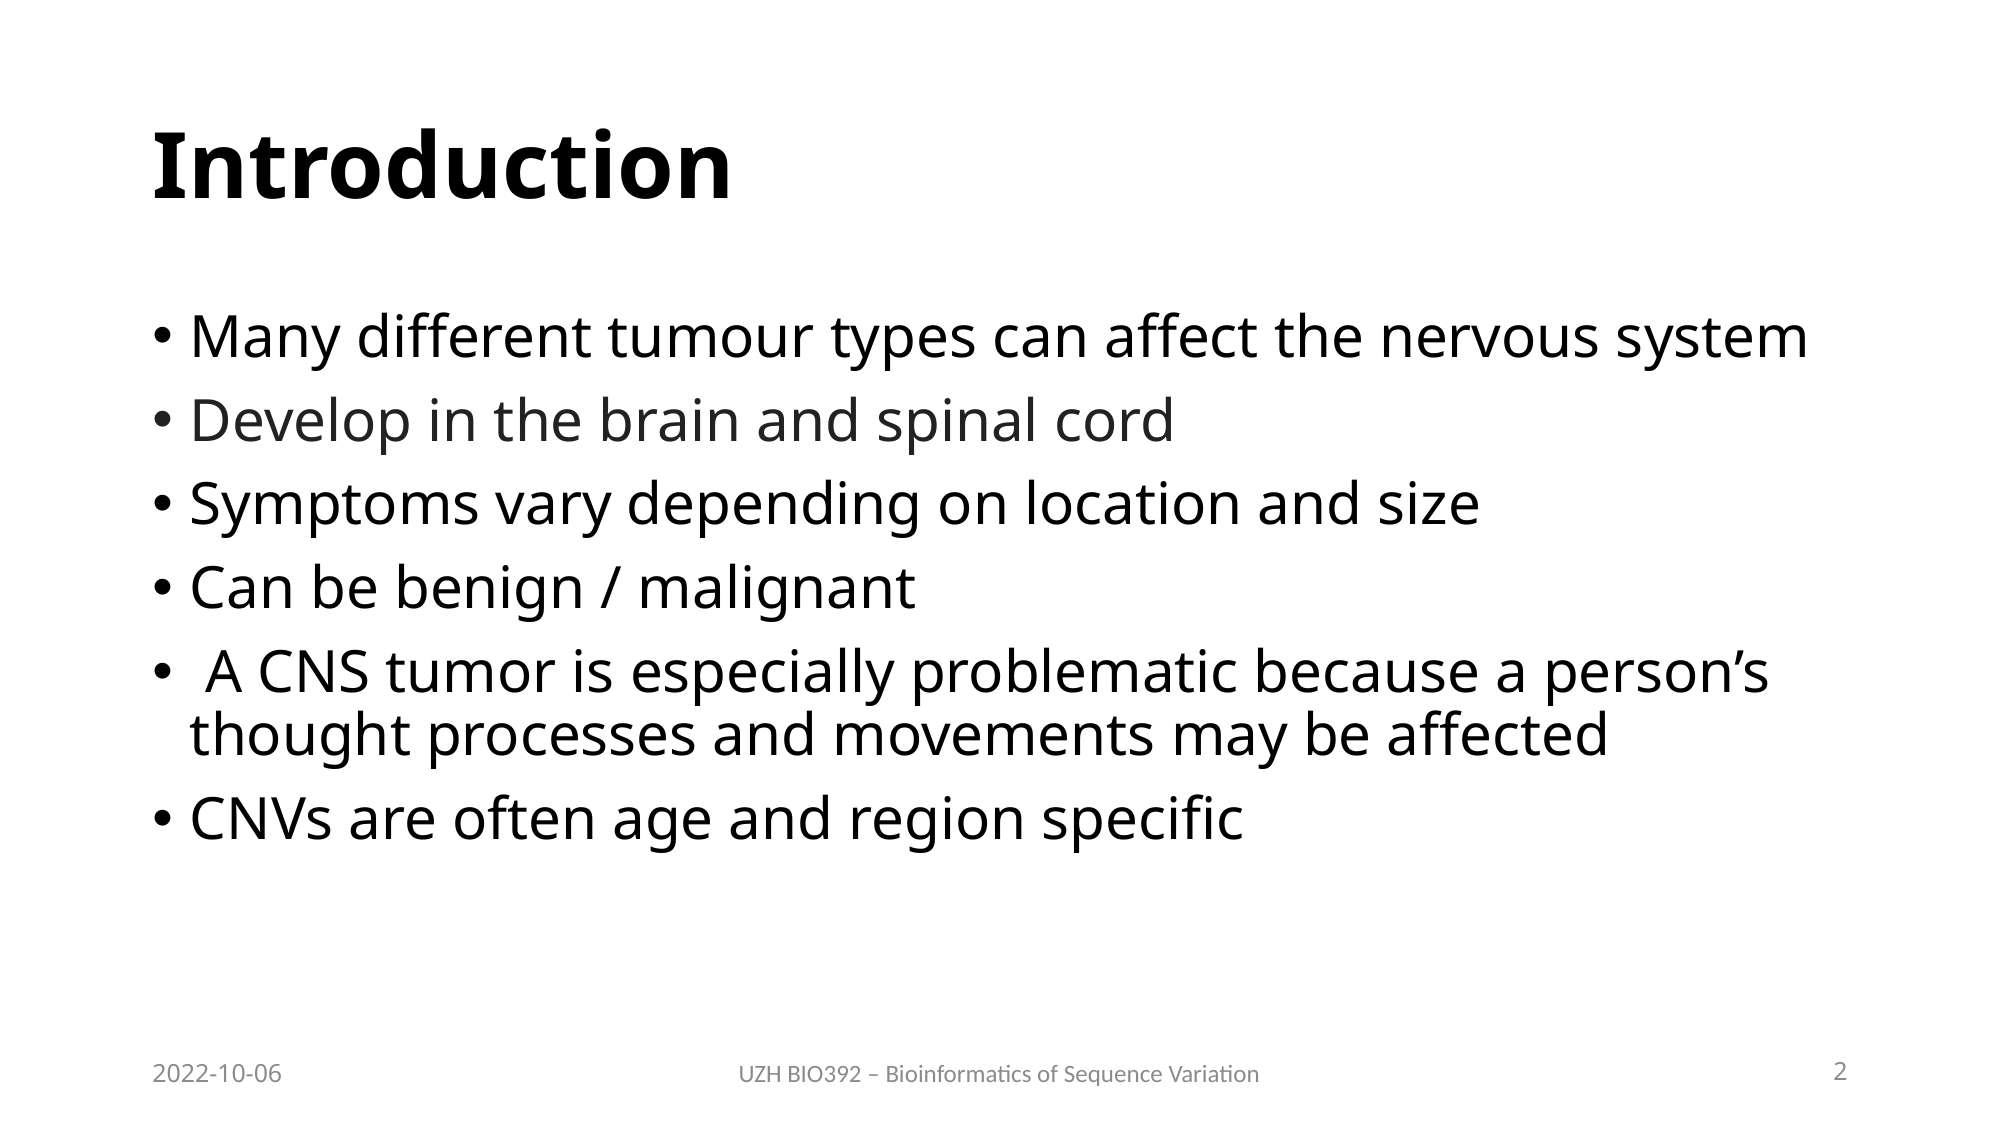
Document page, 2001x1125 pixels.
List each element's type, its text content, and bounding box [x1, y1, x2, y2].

list Many different tumour types can affect the nervous system Develop in the brain and spinal cord Symptoms vary depending on location and size Can be benign / malignant A CNS tumor is especially problematic because a person’s thought processes and movements may be affected CNVs are often age and region specific [137, 299, 1863, 1014]
title Introduction [137, 59, 1863, 278]
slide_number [137, 1042, 588, 1103]
footer UZH BIO392 – Bioinformatics of Sequence Variation [662, 1042, 1338, 1103]
slide_number 2 [1412, 1042, 1863, 1103]
